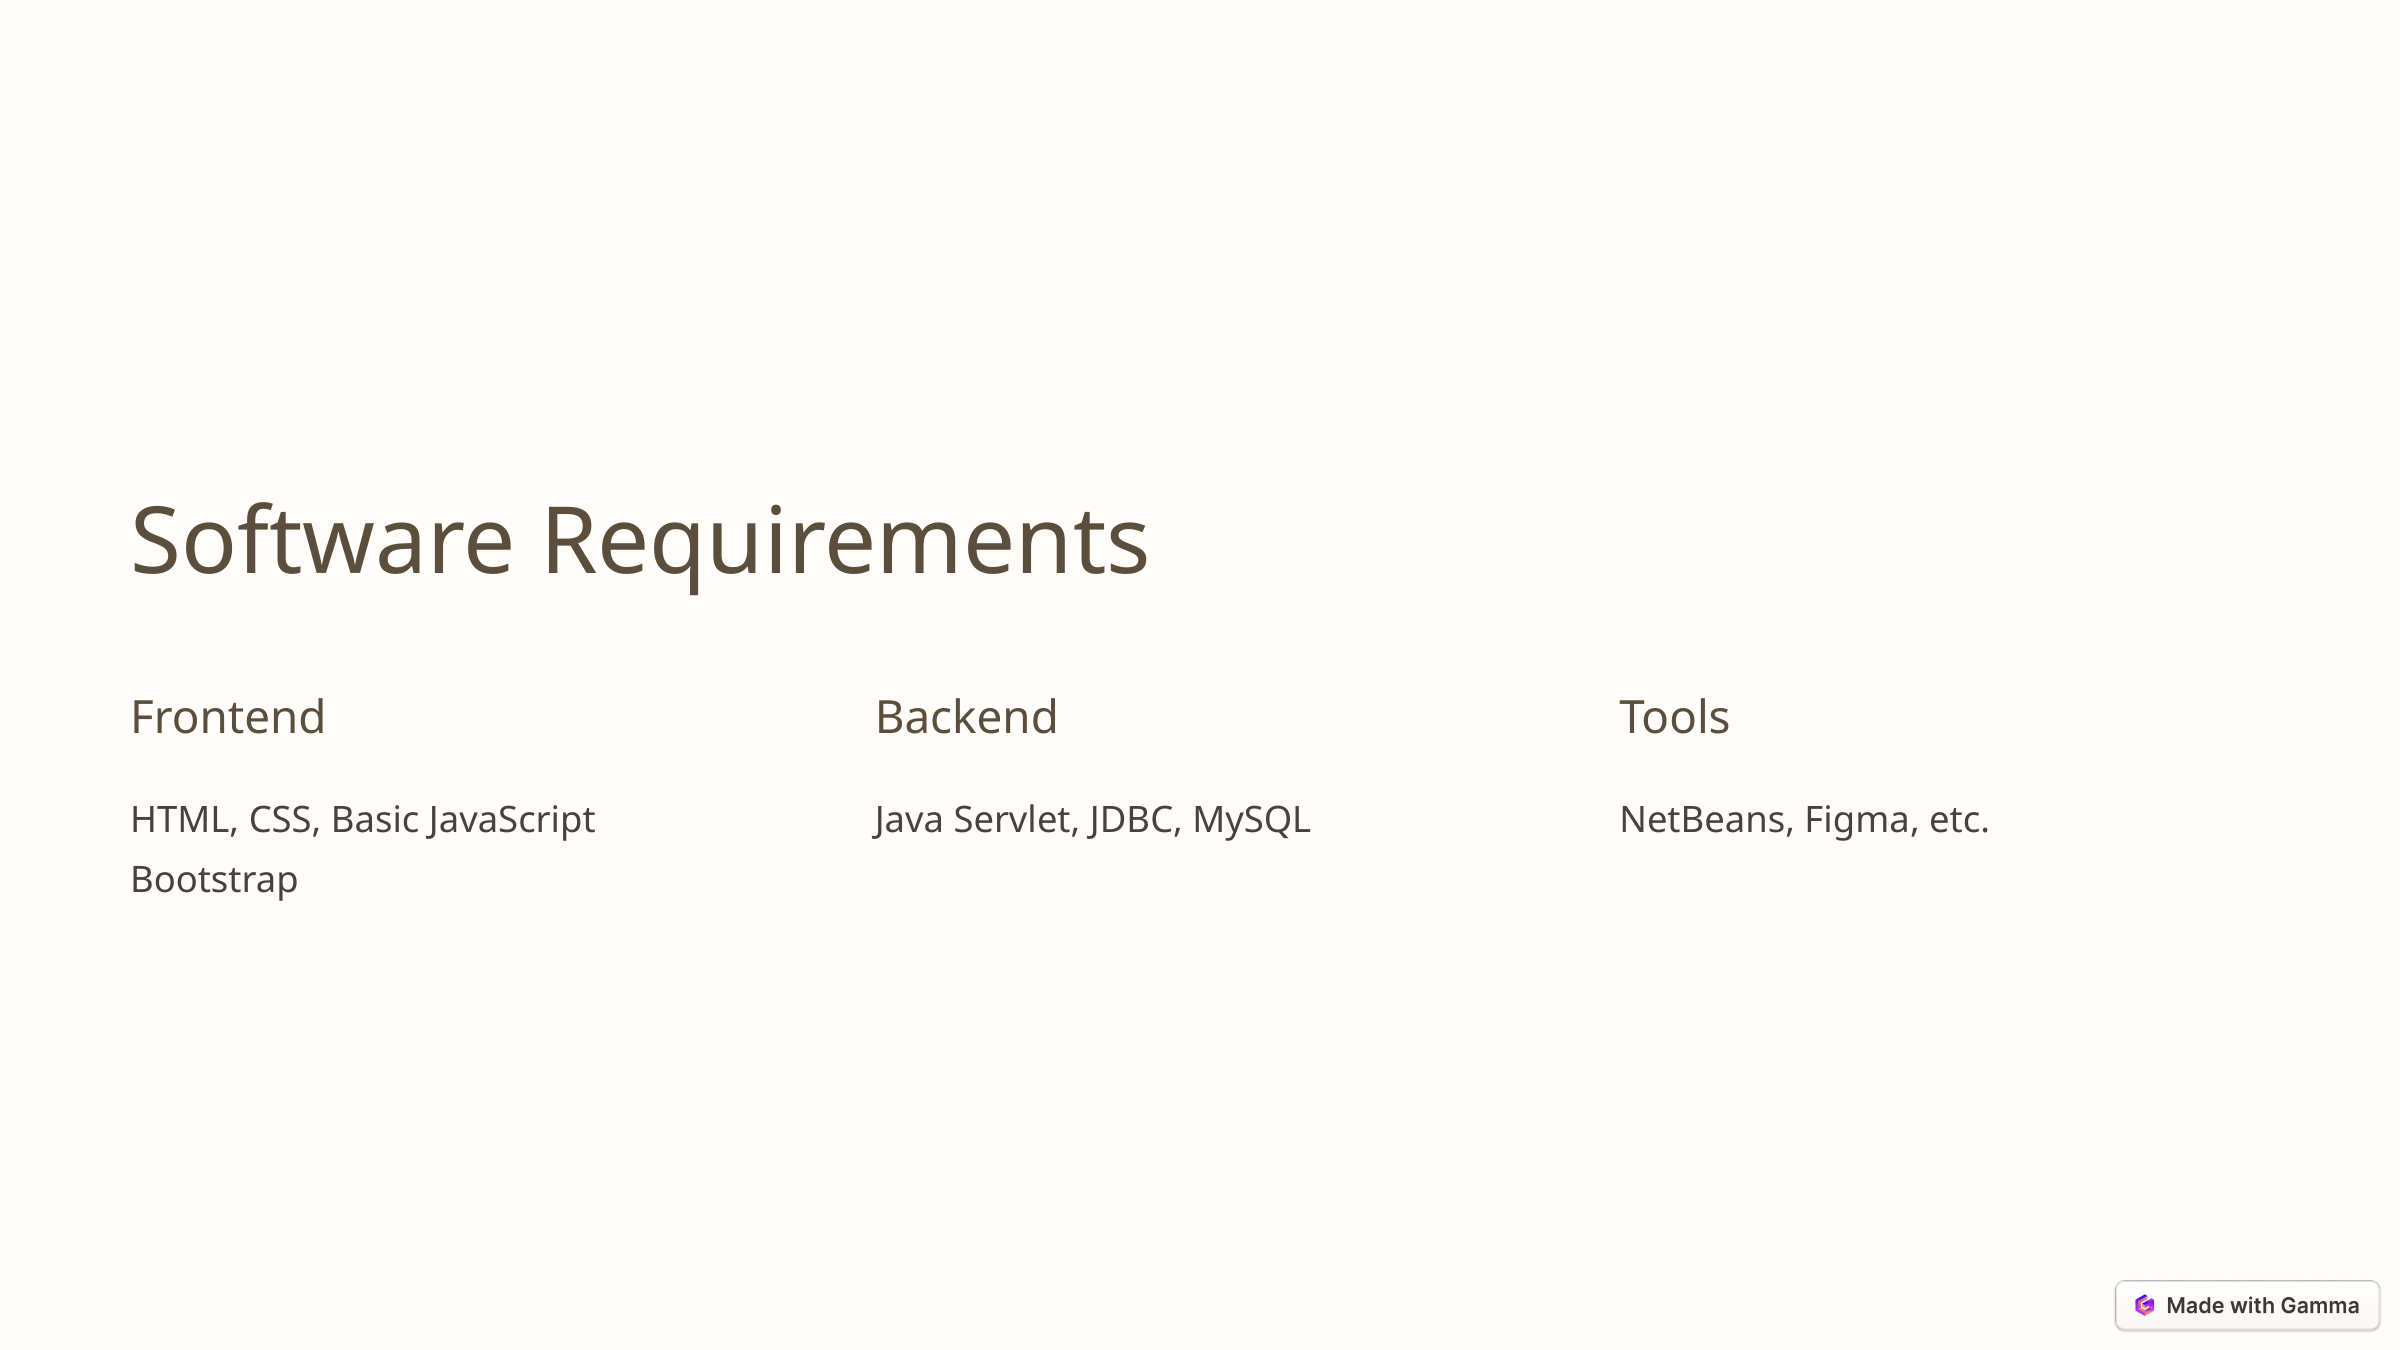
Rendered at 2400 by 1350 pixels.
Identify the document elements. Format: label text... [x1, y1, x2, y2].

text_box Software Requirements [130, 476, 1250, 593]
text_box NetBeans, Figma, etc. [1619, 780, 2272, 841]
picture [2106, 1271, 2389, 1339]
text_box HTML, CSS, Basic JavaScript Bootstrap [130, 780, 783, 941]
text_box Java Servlet, JDBC, MySQL [874, 780, 1528, 841]
text_box Frontend [130, 685, 596, 744]
text_box Backend [874, 685, 1340, 744]
text_box Tools [1619, 685, 2085, 744]
